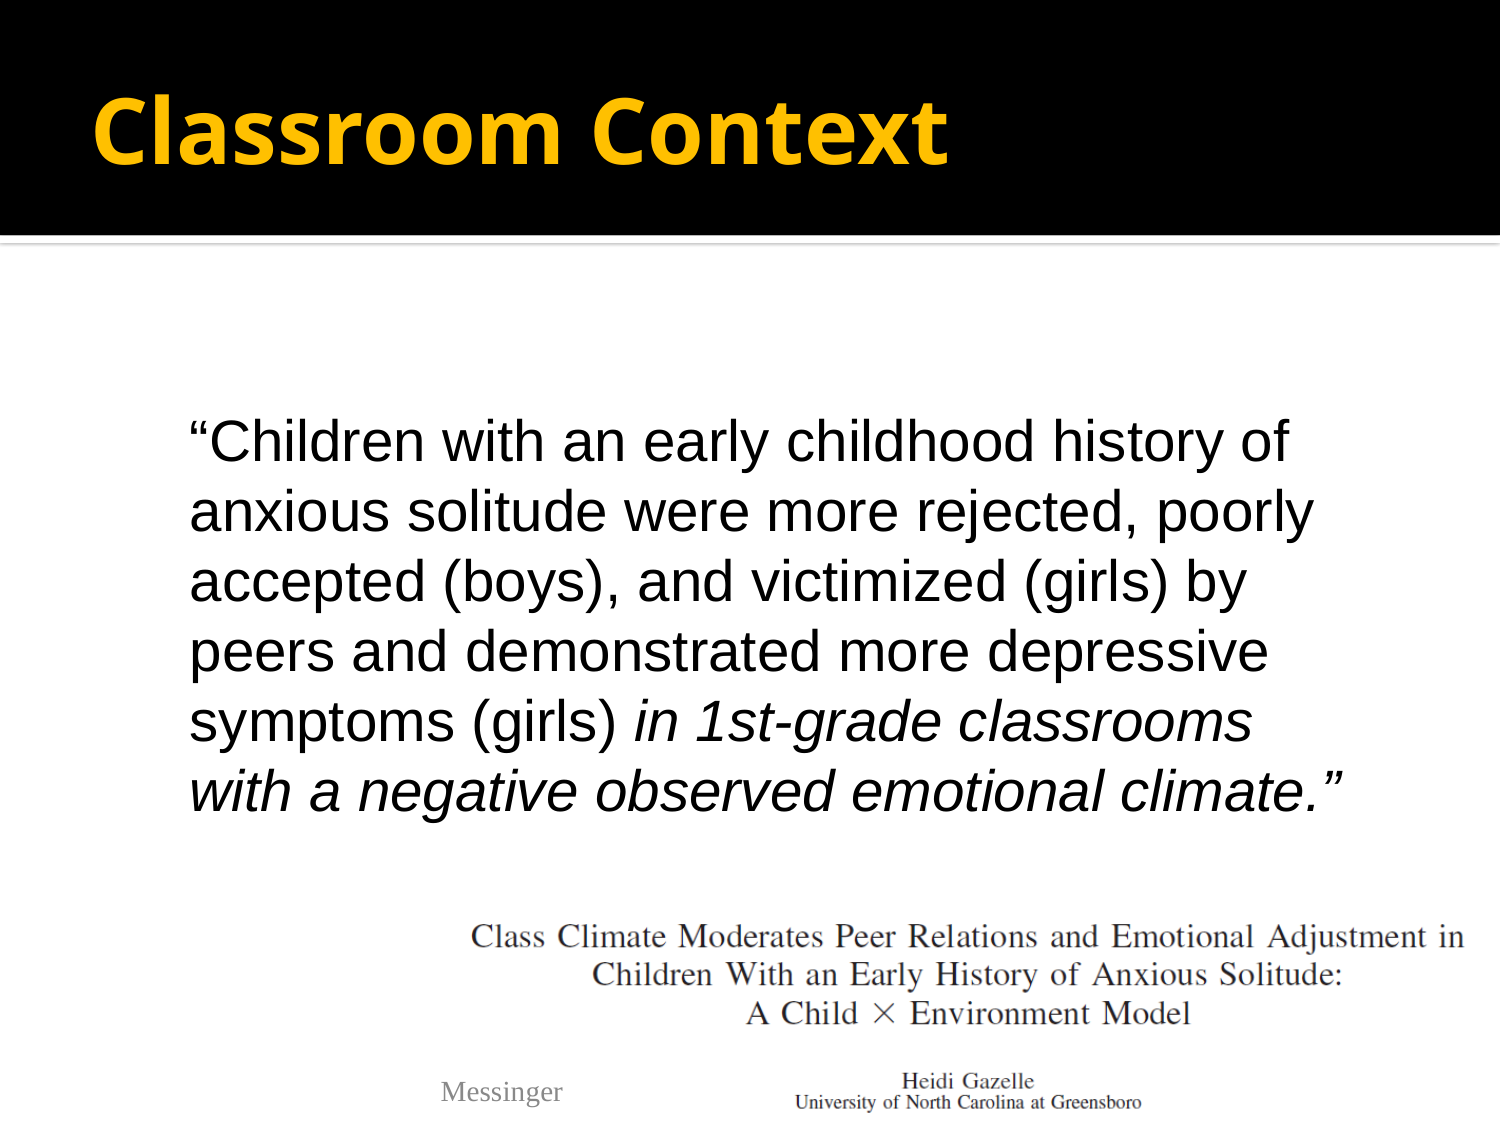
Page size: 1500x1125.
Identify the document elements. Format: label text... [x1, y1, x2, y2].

title Classroom Context [75, 25, 1425, 231]
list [406, 888, 1500, 1125]
text_box “Children with an early childhood history of anxious solitude were more rejected, poorly accepted (boys), and victimized (girls) by peers and demonstrated more depressive symptoms (girls) in 1st-grade classrooms with a negative observed emotional climate.” [174, 395, 1375, 831]
